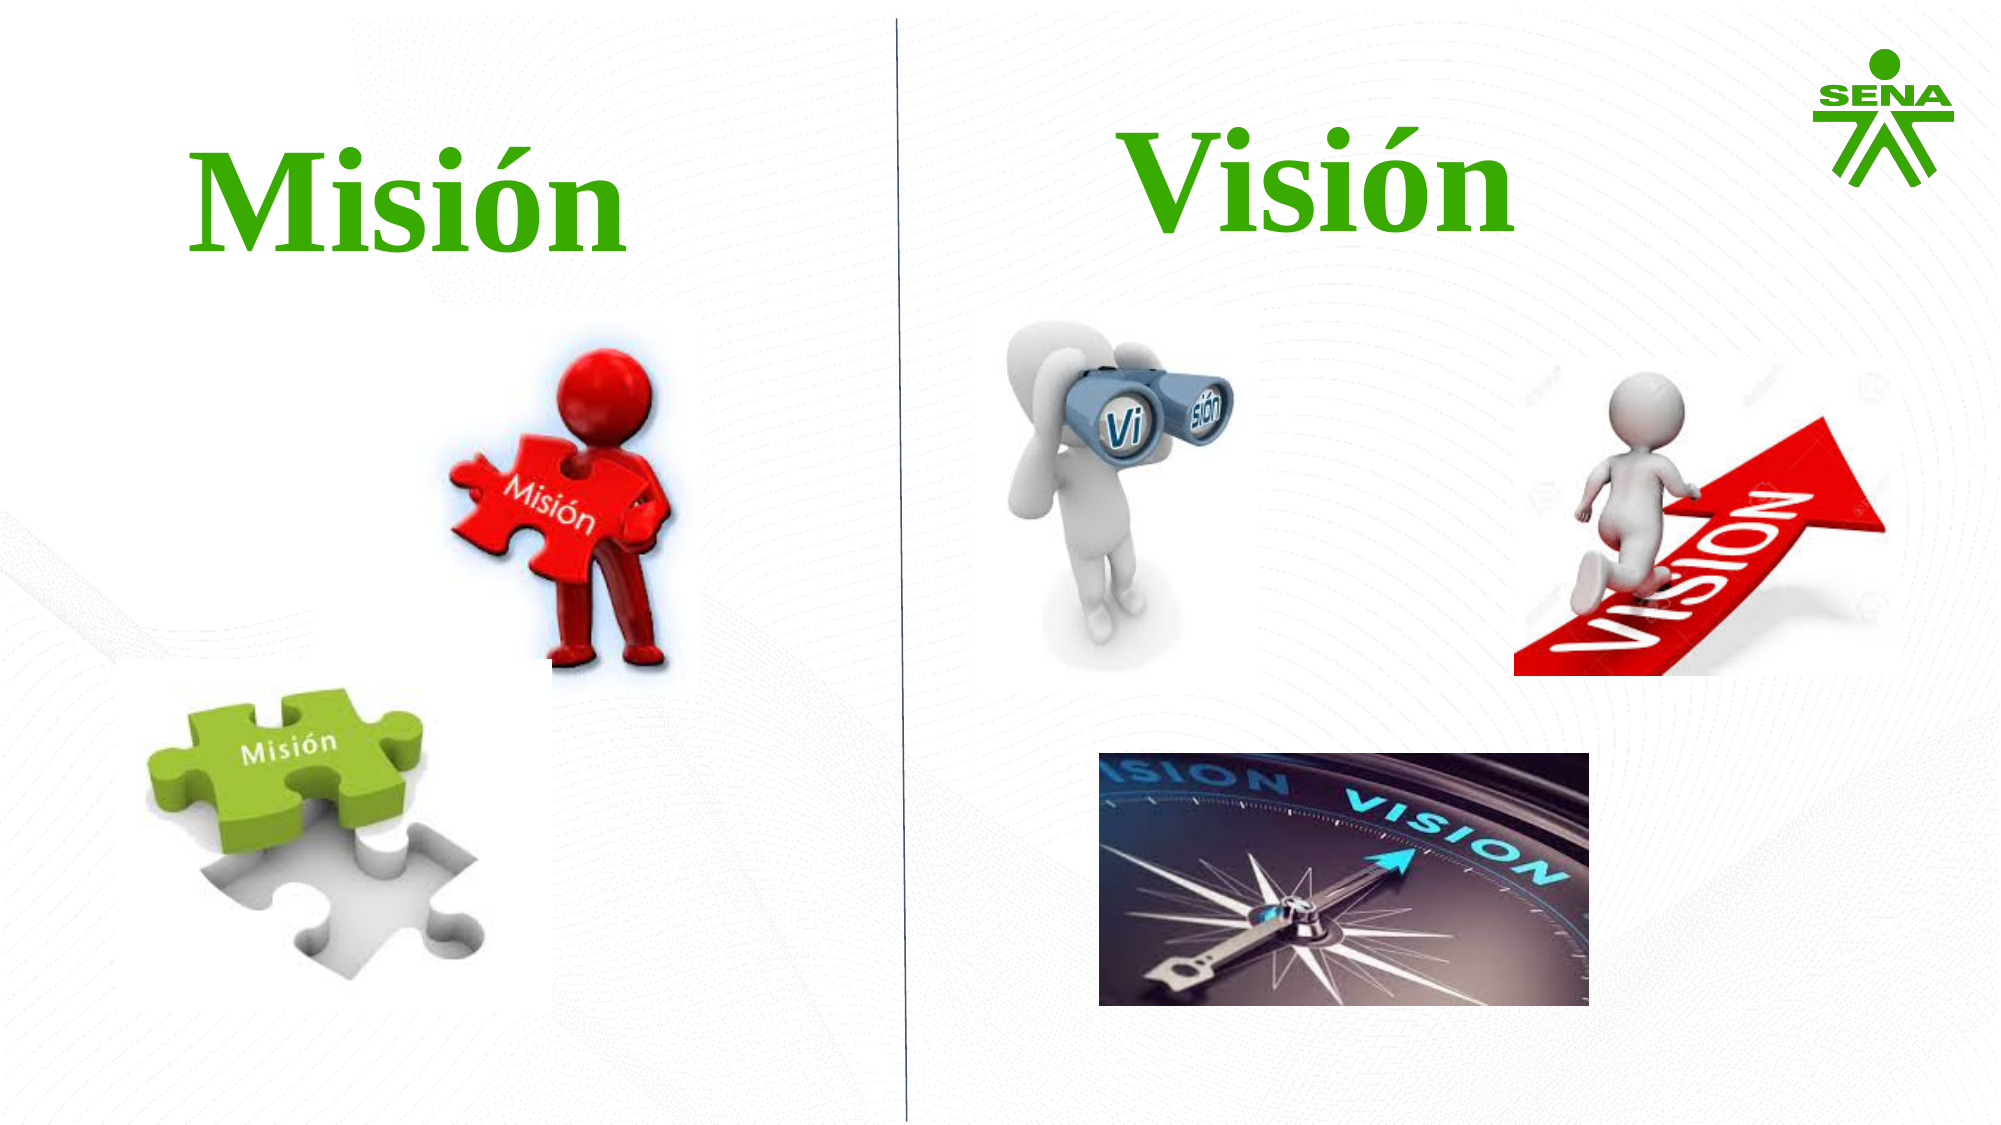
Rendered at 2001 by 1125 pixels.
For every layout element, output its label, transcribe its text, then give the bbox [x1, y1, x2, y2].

text_box Misión [172, 94, 778, 290]
text_box Visión [1099, 66, 1696, 277]
picture [0, 0, 2000, 1125]
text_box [896, 18, 907, 1122]
